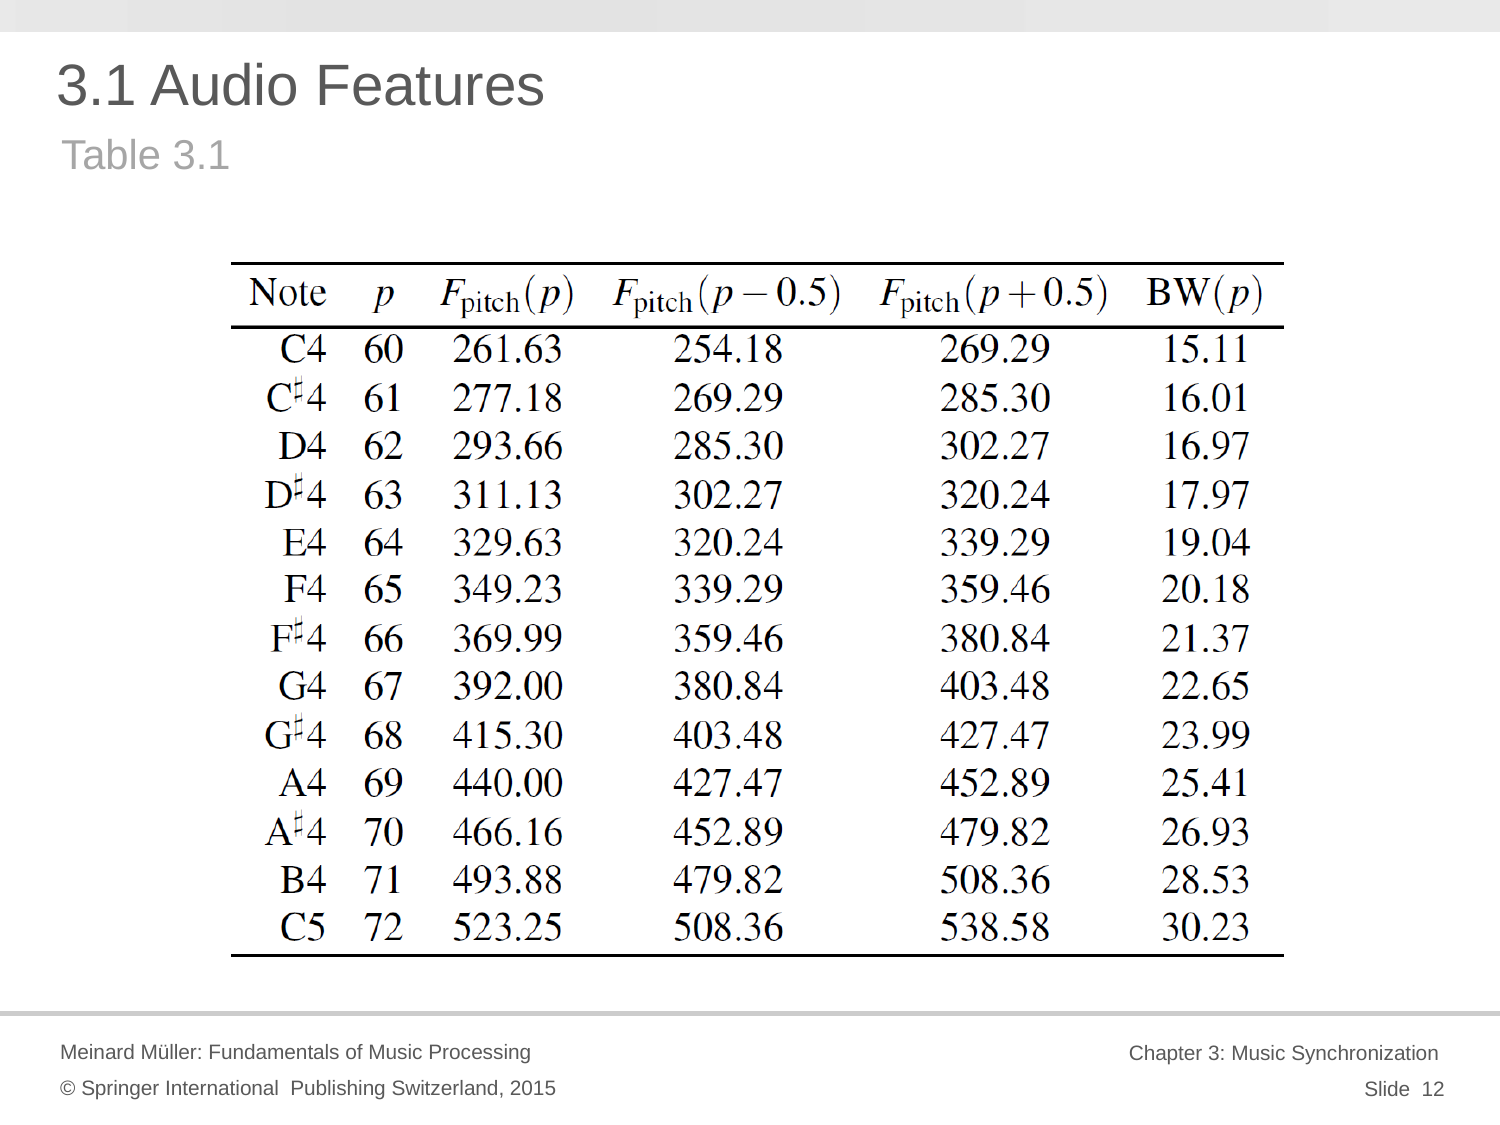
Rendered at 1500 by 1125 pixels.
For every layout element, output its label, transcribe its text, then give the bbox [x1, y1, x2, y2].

list Table 3.1 [46, 115, 276, 198]
picture [0, 0, 1500, 32]
picture [225, 255, 1291, 964]
title 3.1 Audio Features [40, 39, 1448, 133]
